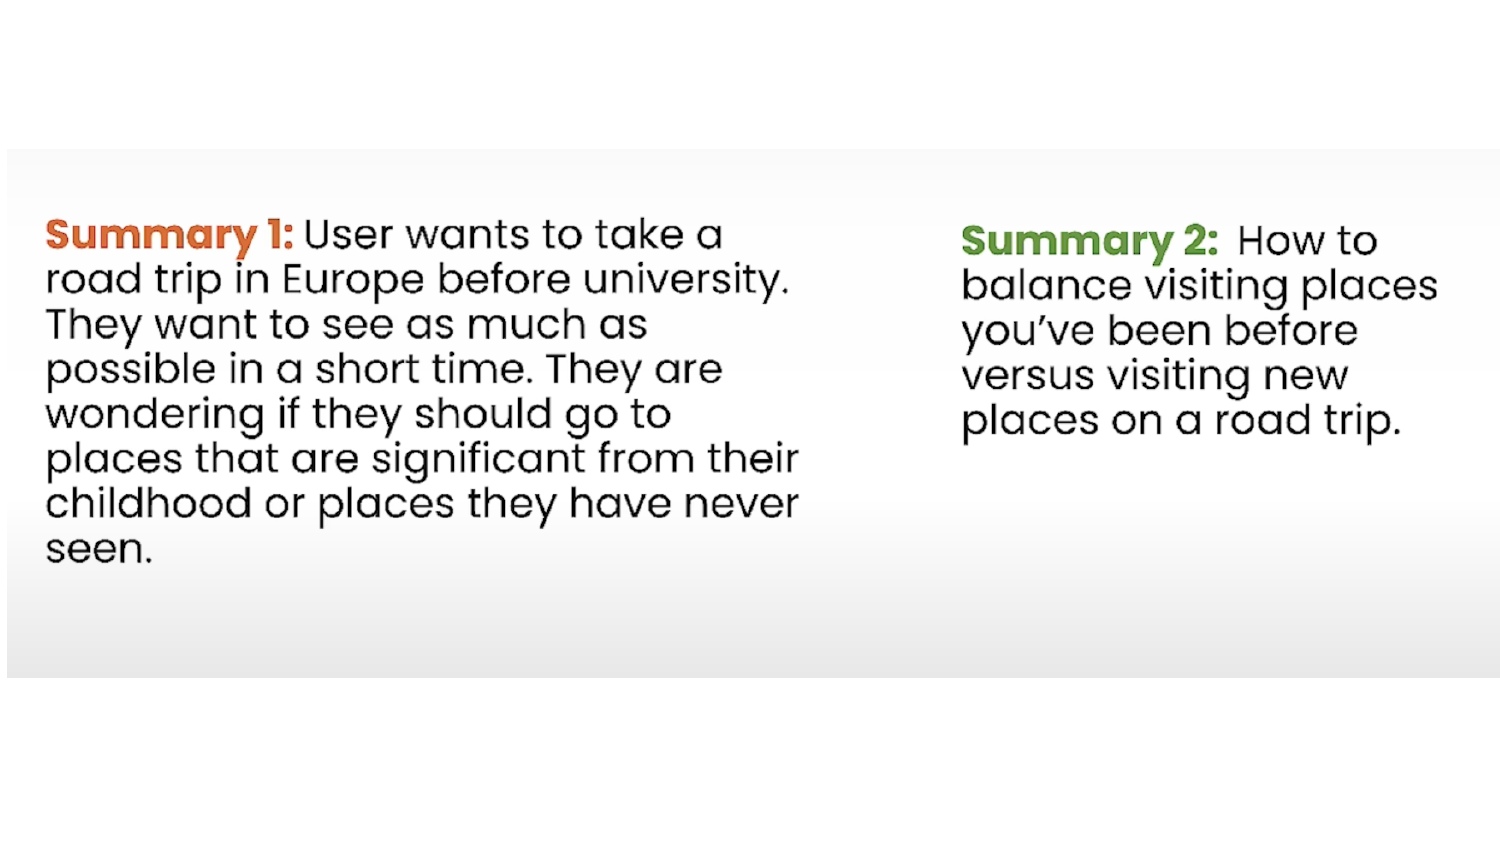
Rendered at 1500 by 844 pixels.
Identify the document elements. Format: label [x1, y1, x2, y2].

picture [7, 148, 1500, 678]
